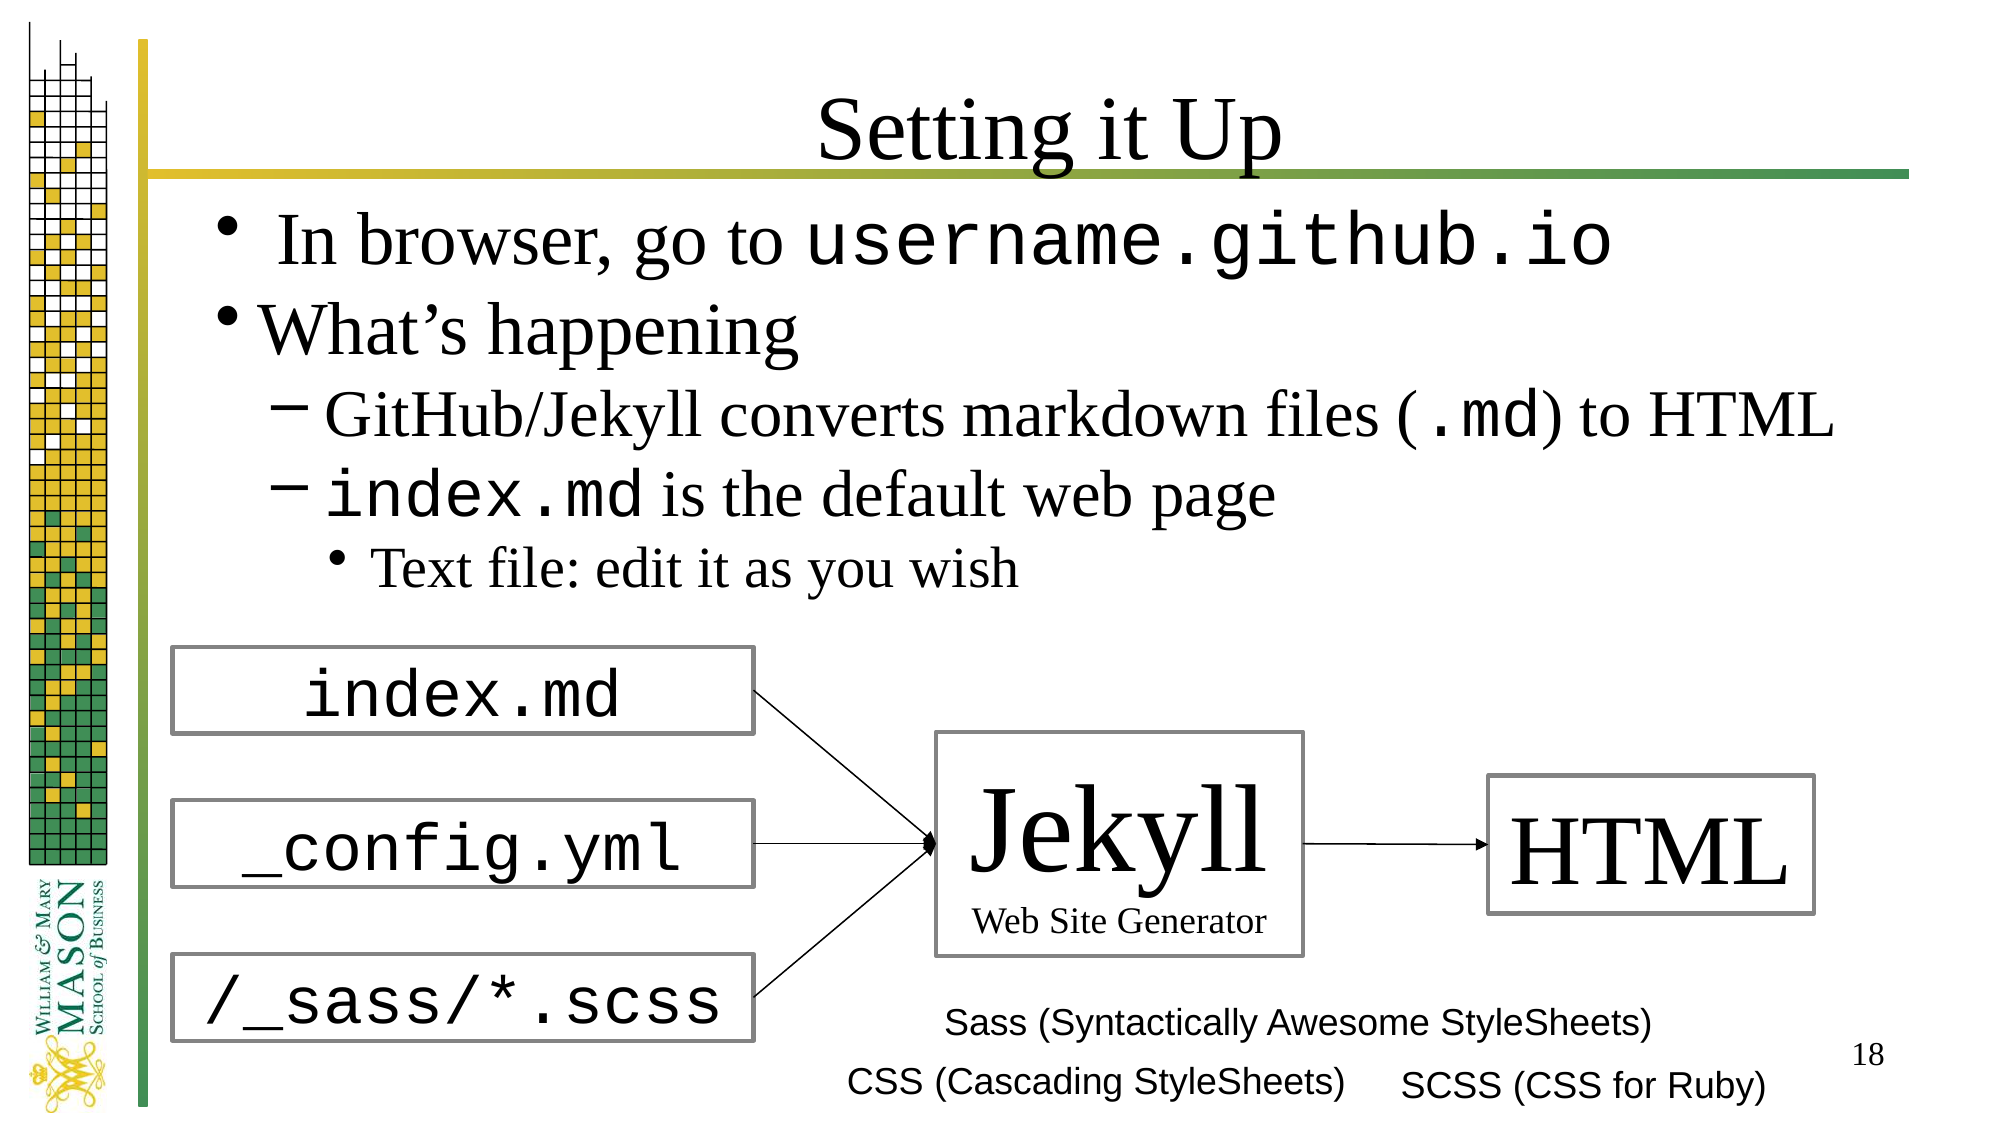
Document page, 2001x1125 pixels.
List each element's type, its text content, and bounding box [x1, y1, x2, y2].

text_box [753, 689, 937, 842]
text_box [753, 850, 937, 998]
text_box _config.yml [170, 798, 748, 889]
title Setting it Up [200, 45, 1900, 181]
text_box /_sass/*.scss [170, 952, 756, 1043]
text_box CSS (Cascading StyleSheets) [832, 1049, 1362, 1110]
picture [29, 879, 107, 1113]
text_box index.md [170, 645, 756, 736]
text_box HTML [1486, 773, 1816, 916]
text_box SCSS (CSS for Ruby) [1385, 1053, 1783, 1114]
list In browser, go to username.github.io What’s happening GitHub/Jekyll converts markdown files (.md) to HTML index.md is the default web page Text file: edit it as you wish [200, 181, 1900, 1005]
text_box Jekyll Web Site Generator [941, 730, 1305, 958]
slide_number 18 [1398, 1024, 1901, 1103]
text_box Sass (Syntactically Awesome StyleSheets) [929, 990, 1668, 1051]
